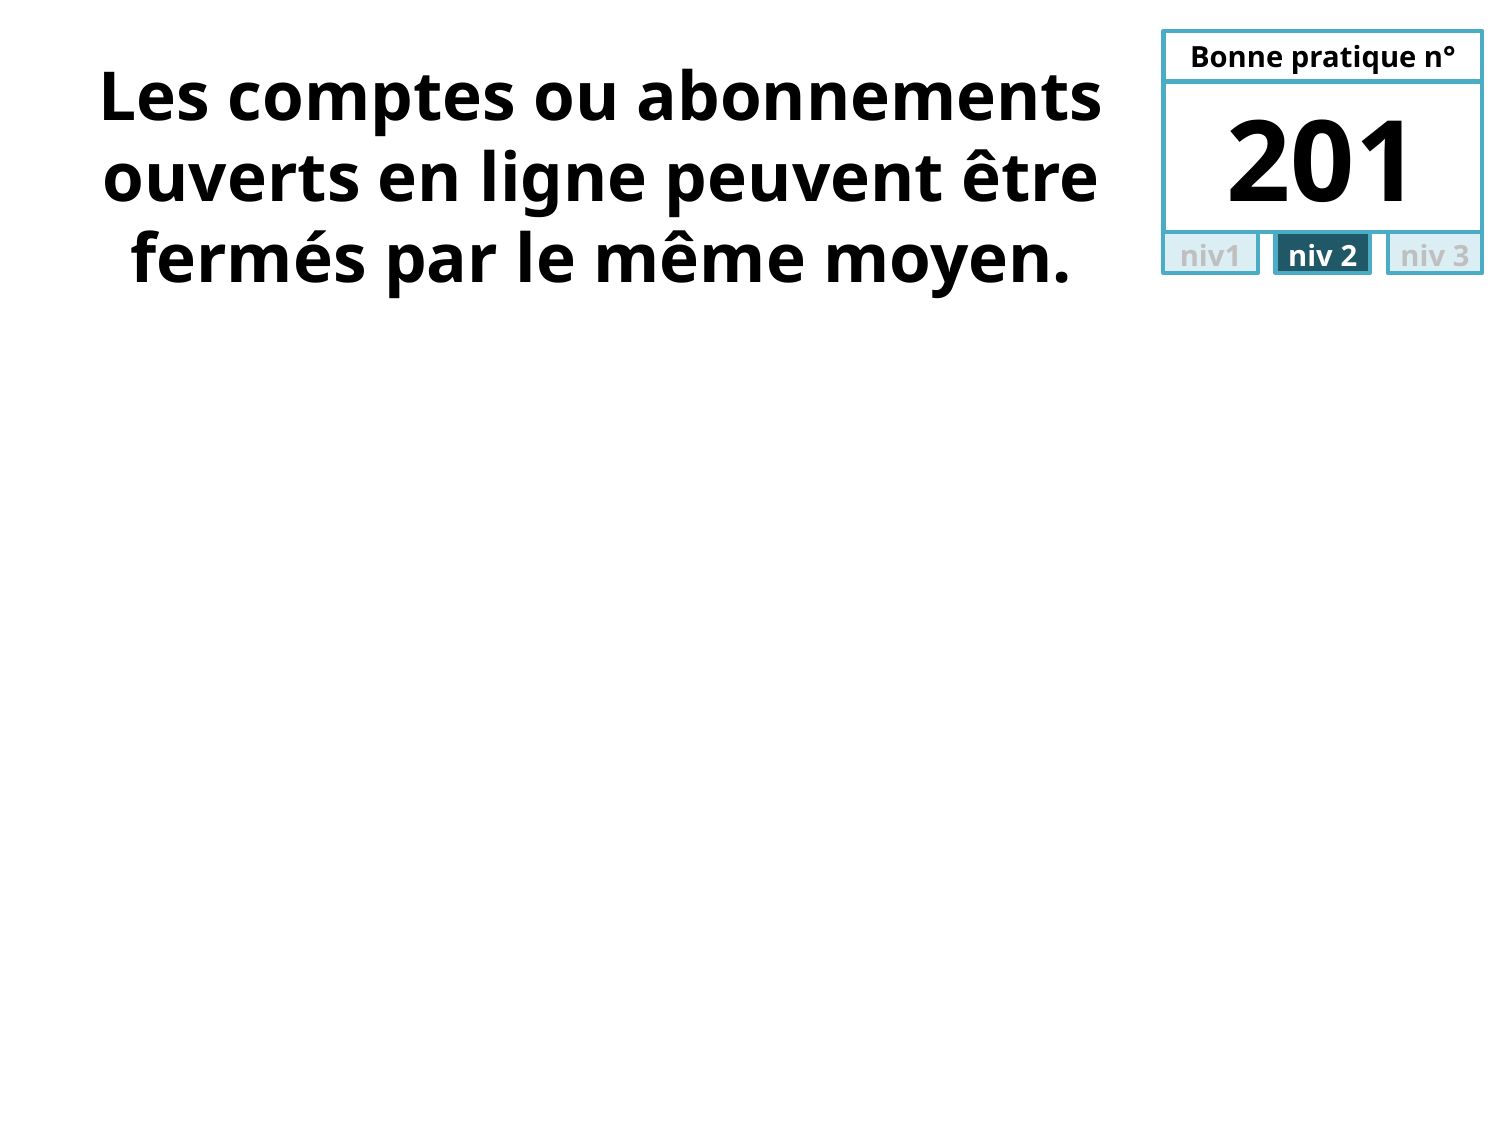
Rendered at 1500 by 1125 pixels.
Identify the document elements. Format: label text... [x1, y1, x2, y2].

title Les comptes ou abonnements ouverts en ligne peuvent être fermés par le même moyen. [75, 45, 1128, 233]
list 201 [1161, 79, 1484, 234]
